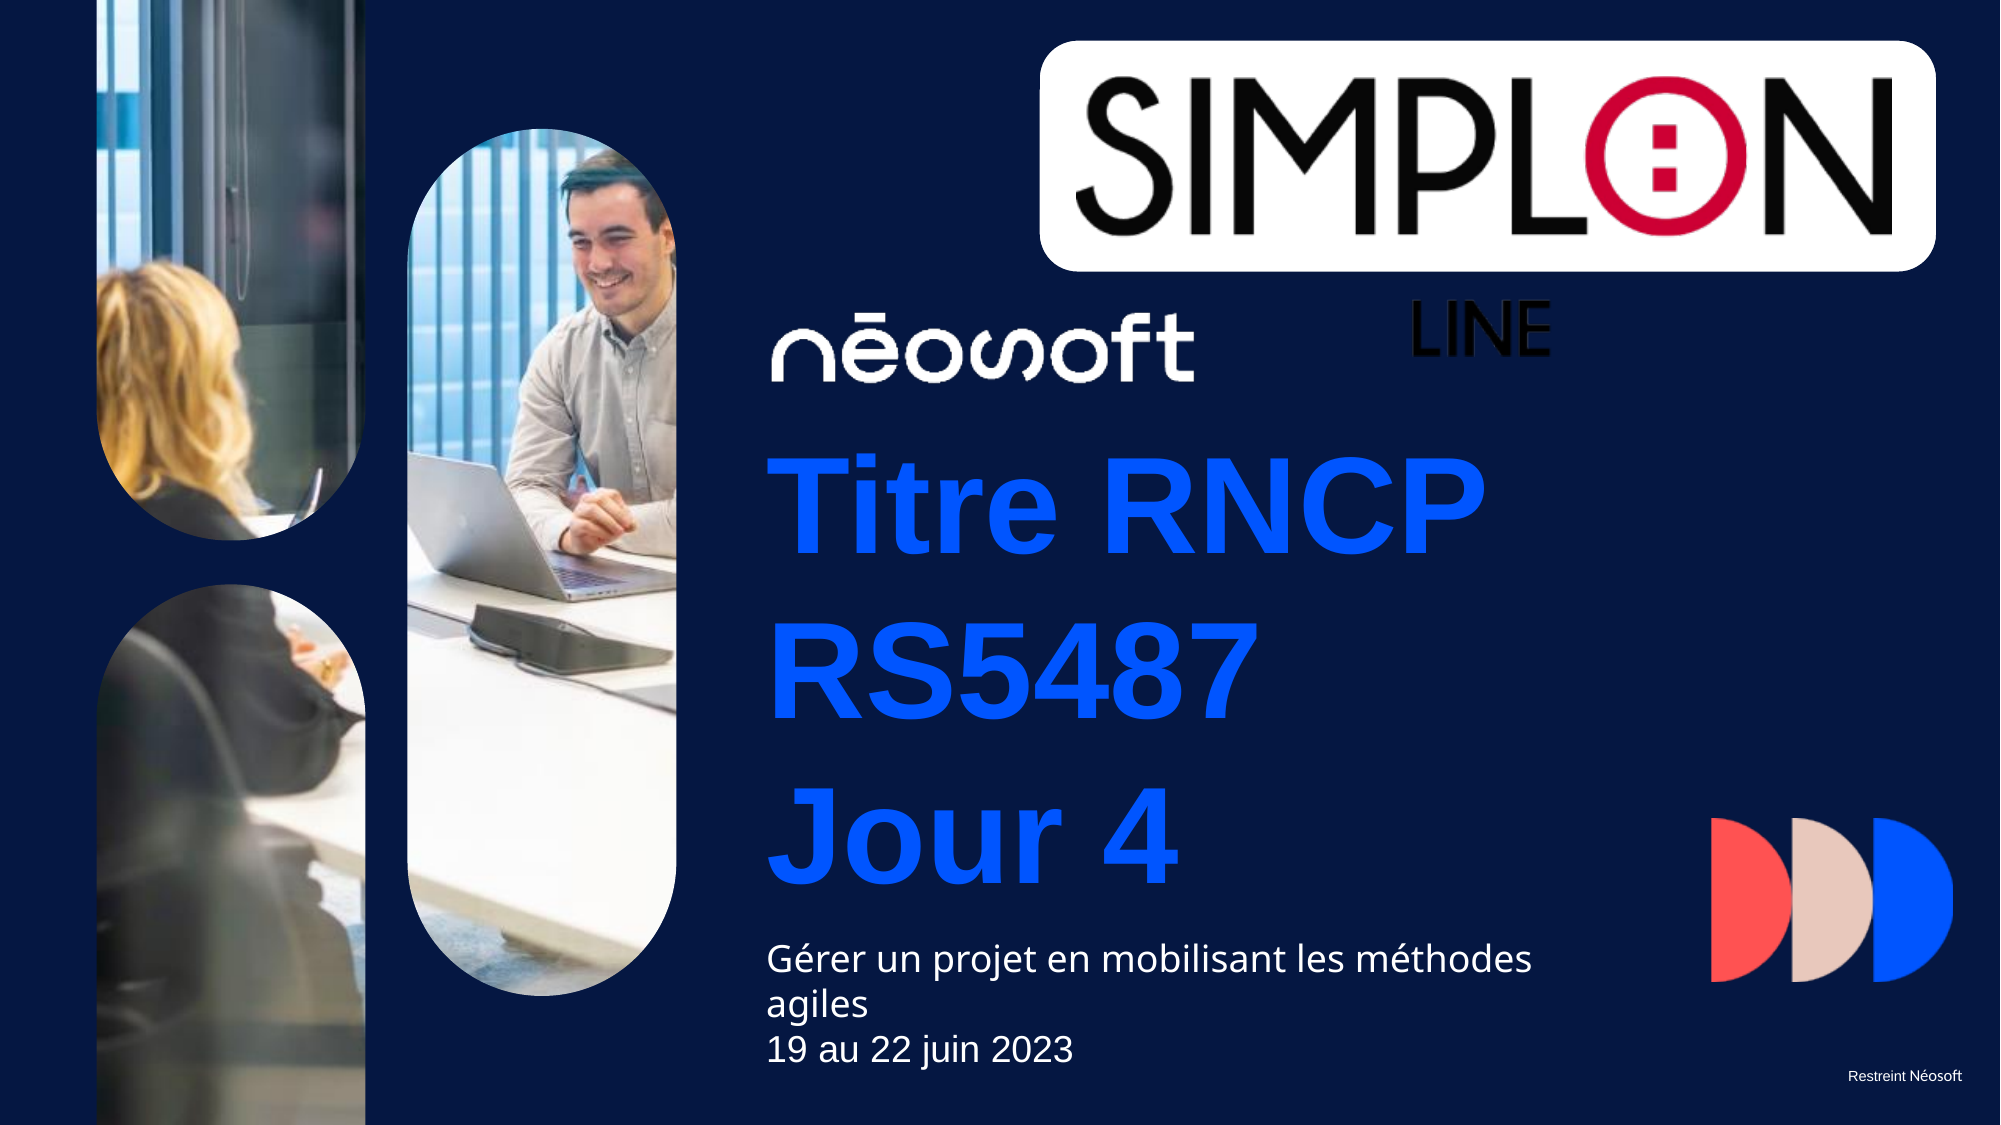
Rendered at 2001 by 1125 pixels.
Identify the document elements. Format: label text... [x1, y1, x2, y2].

subtitle Titre RNCP RS5487 Jour 4 [760, 416, 1904, 916]
picture [96, 0, 677, 1125]
text_box [1037, 38, 1939, 274]
list Gérer un projet en mobilisant les méthodes agiles 19 au 22 juin 2023 [760, 934, 1587, 1026]
text_box Restreint Néosoft [1707, 1065, 1963, 1086]
picture [745, 76, 1892, 409]
